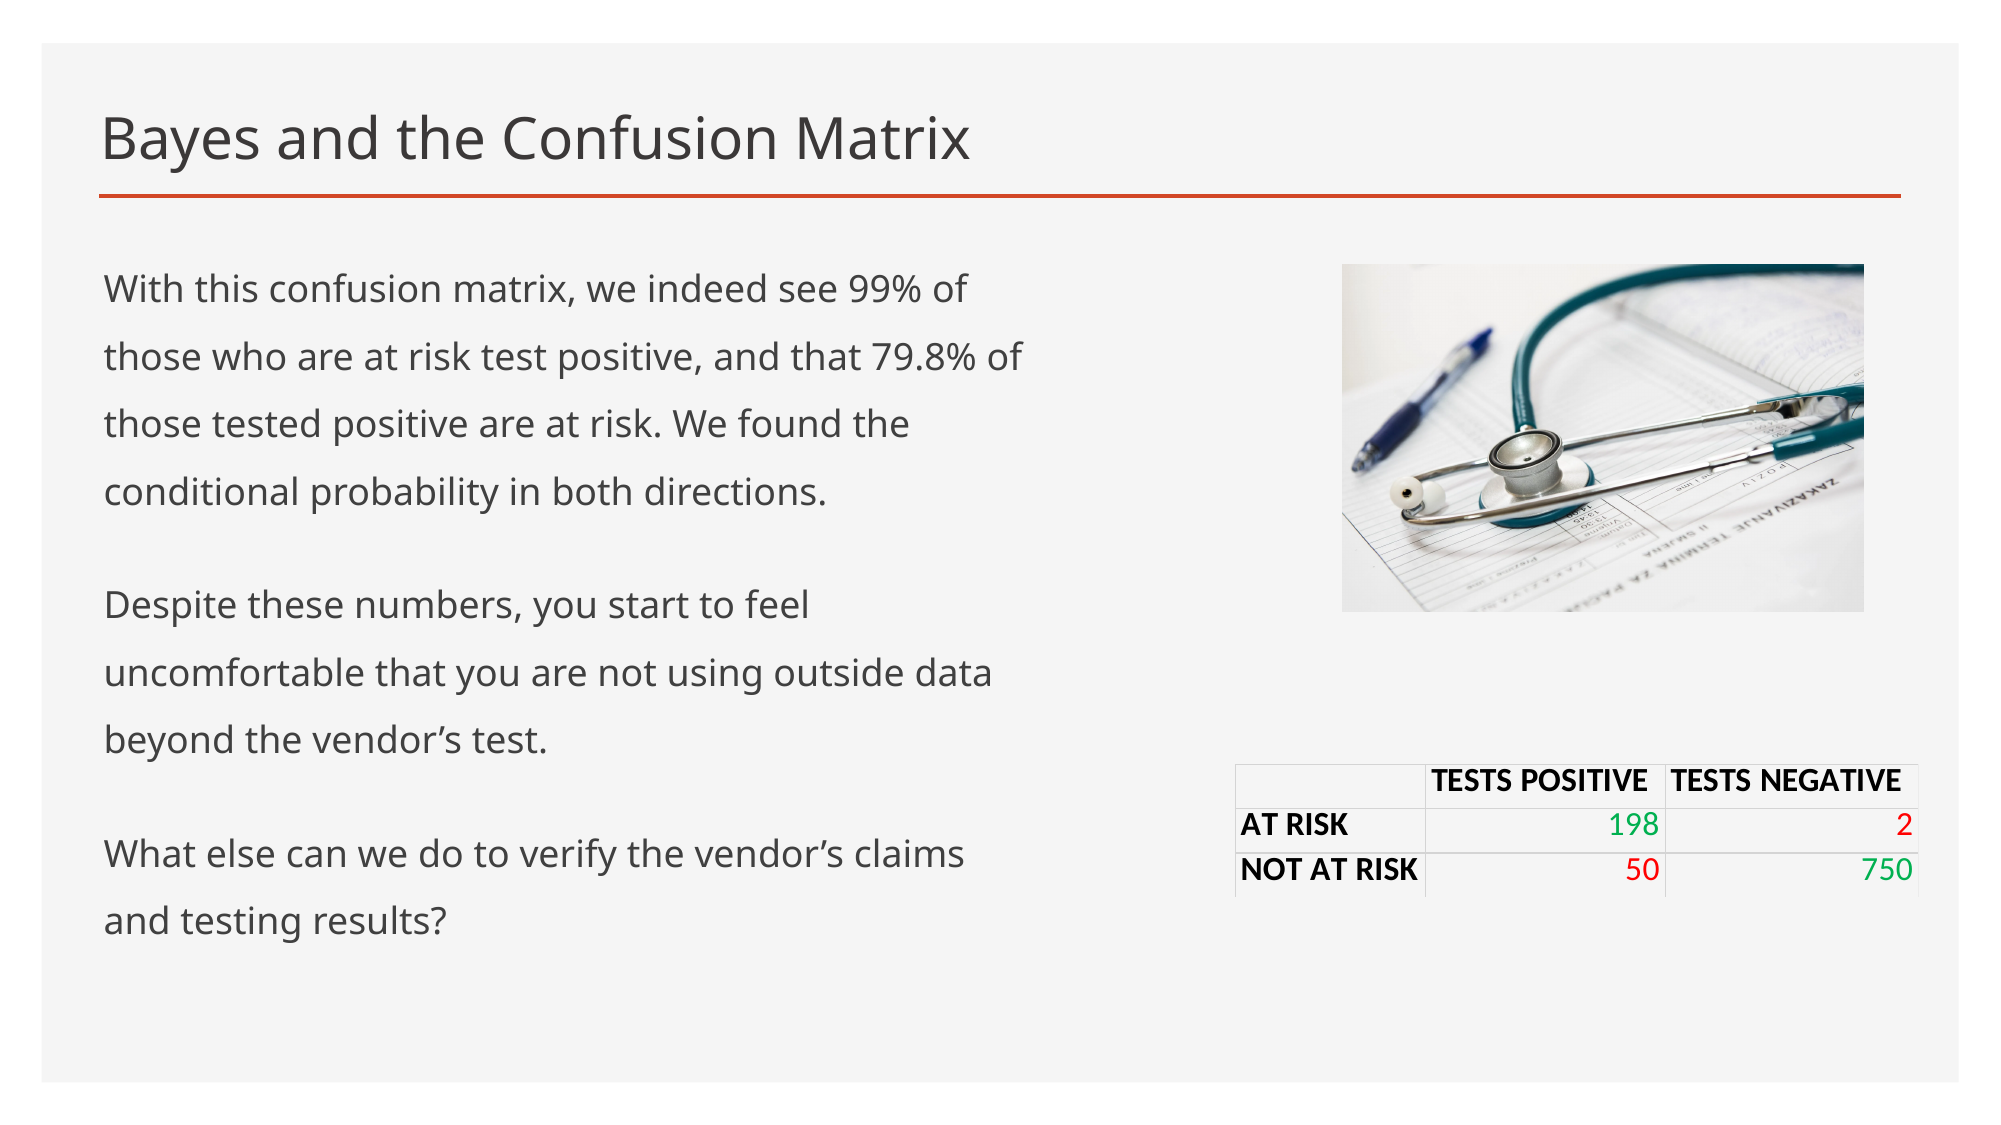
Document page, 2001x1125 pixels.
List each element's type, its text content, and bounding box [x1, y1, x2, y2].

list With this confusion matrix, we indeed see 99% of those who are at risk test positive, and that 79.8% of those tested positive are at risk. We found the conditional probability in both directions. Despite these numbers, you start to feel uncomfortable that you are not using outside data beyond the vendor’s test. What else can we do to verify the vendor’s claims and testing results? [88, 235, 1057, 1027]
picture [1342, 264, 1864, 612]
title Bayes and the Confusion Matrix [85, 73, 1214, 179]
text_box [1234, 764, 1920, 898]
